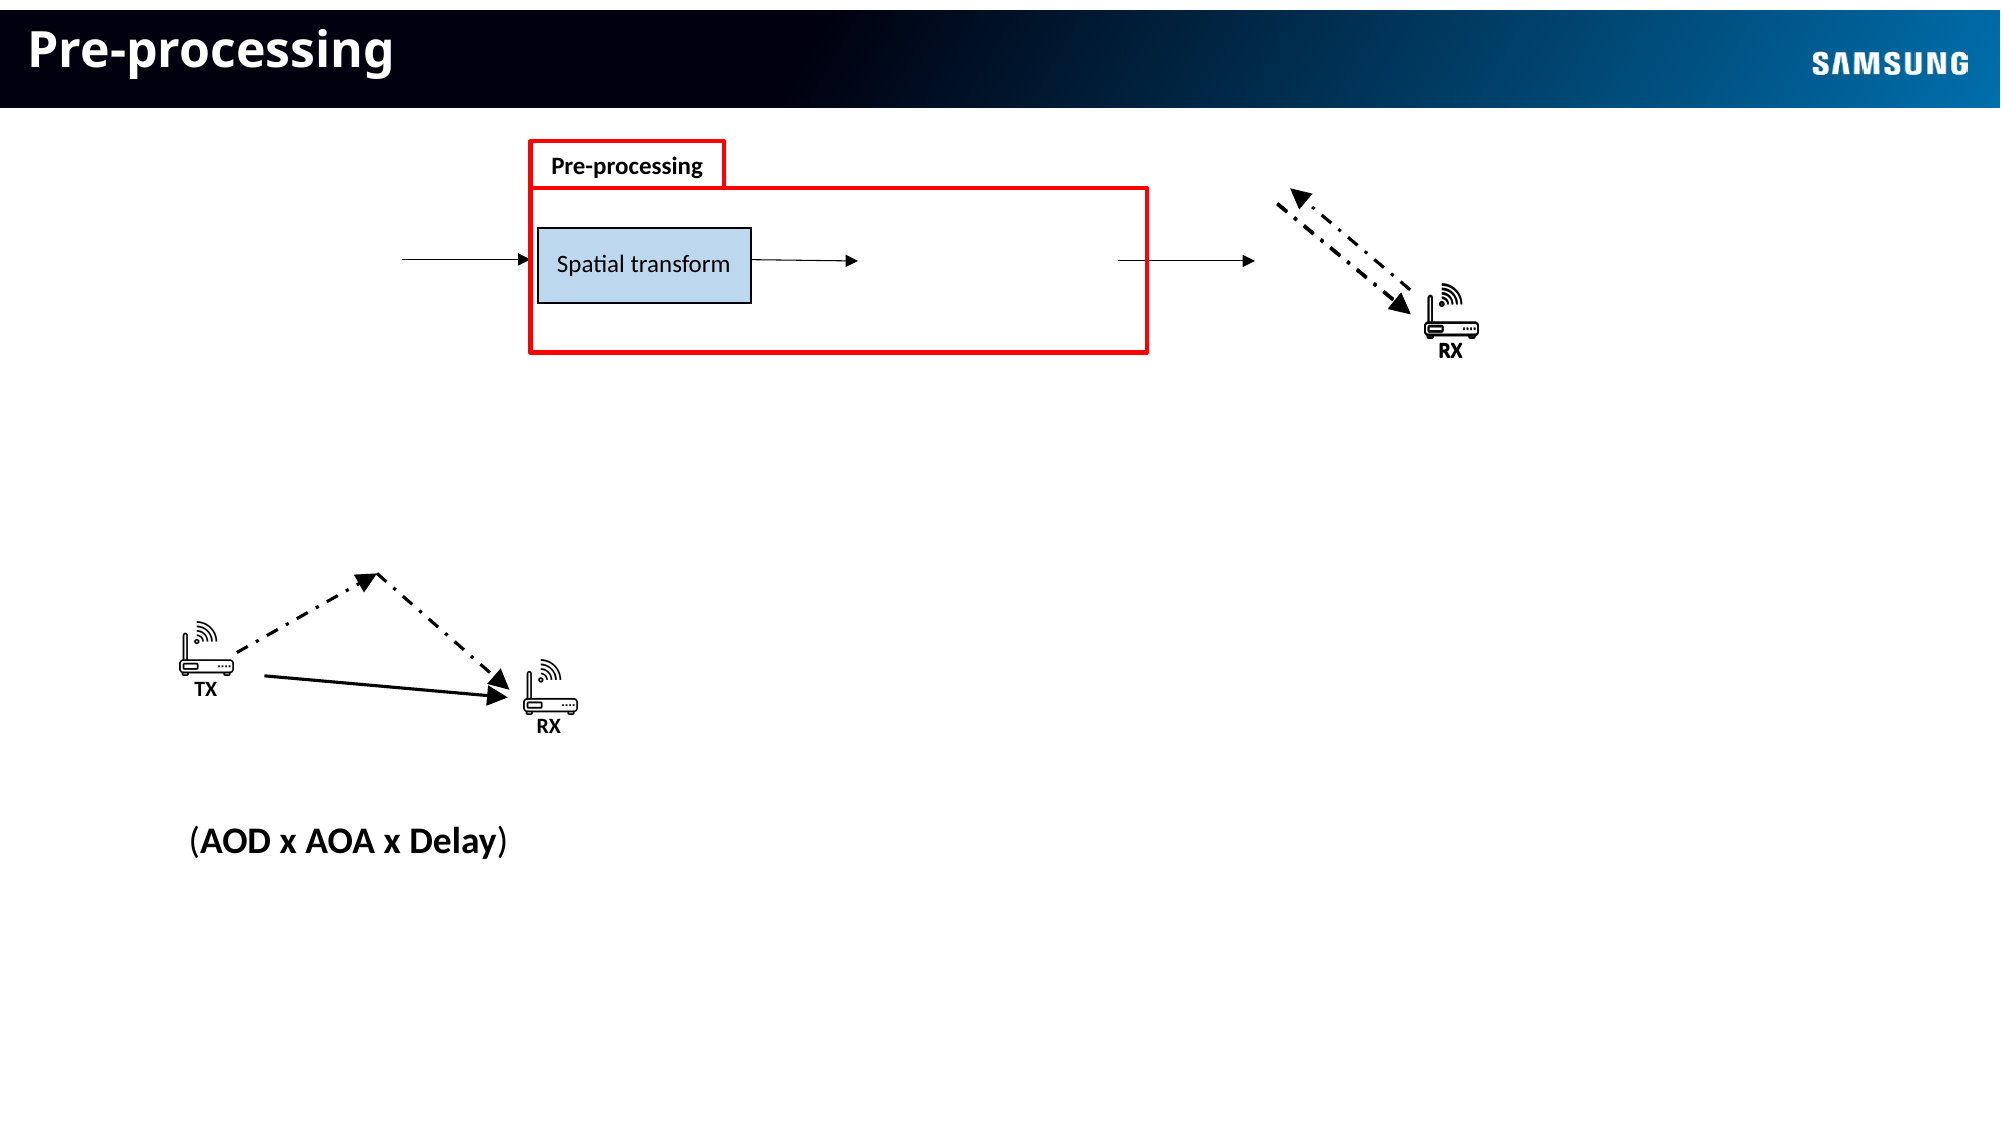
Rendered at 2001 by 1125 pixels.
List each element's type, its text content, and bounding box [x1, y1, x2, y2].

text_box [264, 675, 508, 698]
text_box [236, 573, 376, 653]
text_box TX [179, 676, 233, 709]
picture [523, 659, 578, 715]
text_box Pre-processing [12, 19, 1516, 77]
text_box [376, 573, 510, 690]
text_box RX [521, 704, 578, 746]
text_box Pre-processing [536, 142, 718, 187]
picture [179, 621, 235, 676]
text_box [530, 188, 1147, 353]
text_box [530, 141, 724, 188]
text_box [1277, 188, 1479, 372]
